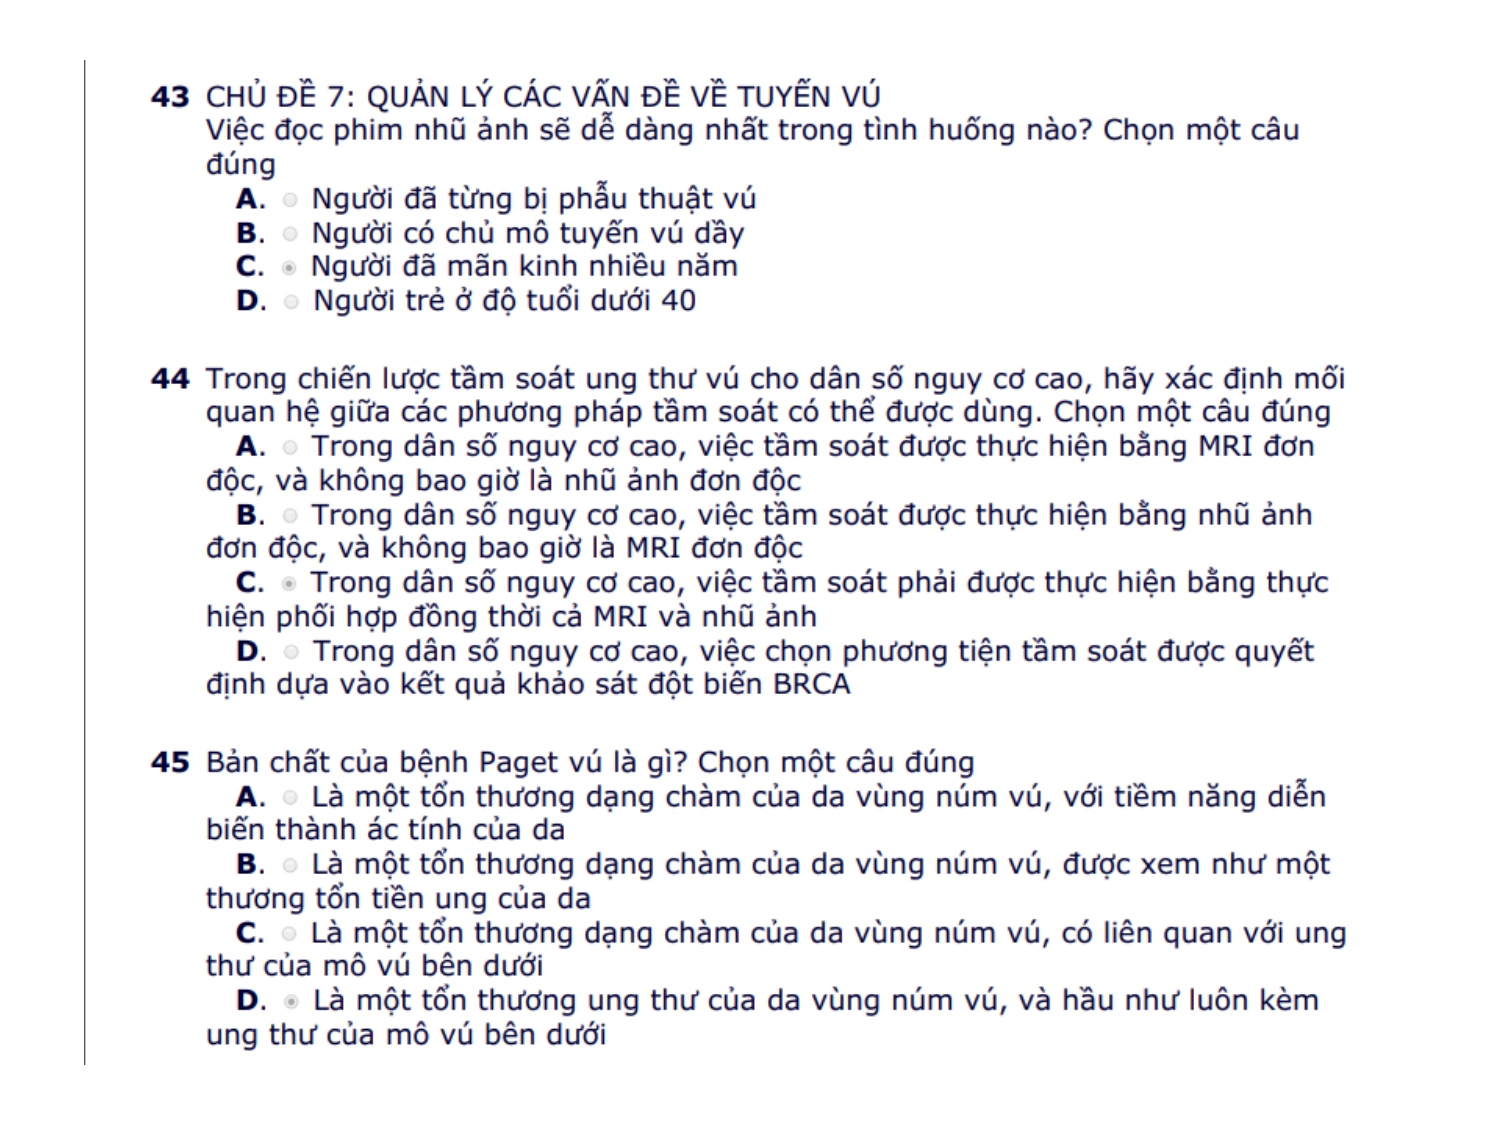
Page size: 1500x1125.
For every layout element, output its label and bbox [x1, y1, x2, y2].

picture [84, 60, 1416, 1065]
